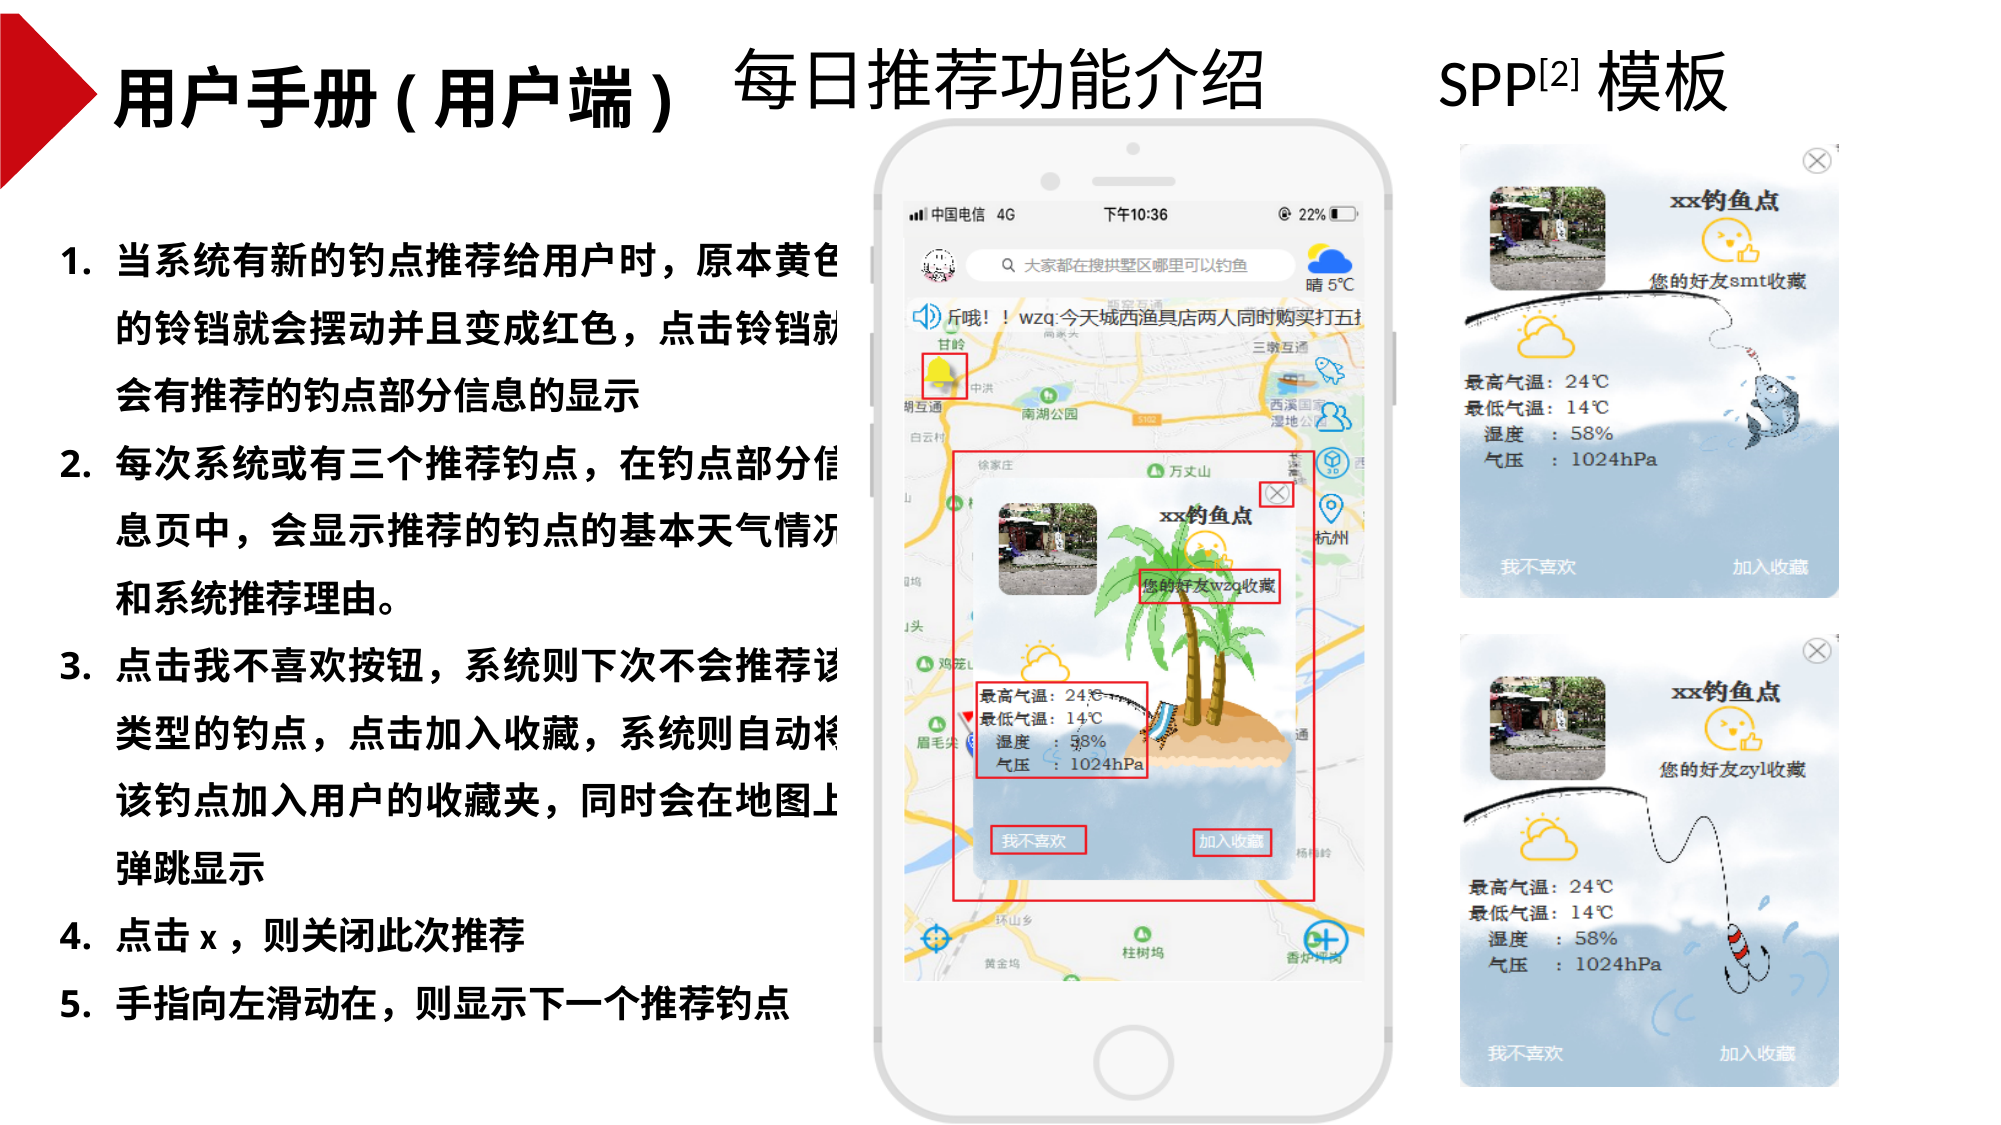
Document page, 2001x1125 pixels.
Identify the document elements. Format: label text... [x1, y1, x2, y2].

picture [1460, 634, 1839, 1088]
text_box 当系统有新的钓点推荐给用户时，原本黄色的铃铛就会摆动并且变成红色，点击铃铛就会有推荐的钓点部分信息的显示 每次系统或有三个推荐钓点，在钓点部分信息页中，会显示推荐的钓点的基本天气情况和系统推荐理由。 点击我不喜欢按钮，系统则下次不会推荐该类型的钓点，点击加入收藏，系统则自动将该钓点加入用户的收藏夹，同时会在地图上弹跳显示 点击x，则关闭此次推荐 手指向左滑动在，则显示下一个推荐钓点 [44, 207, 837, 1032]
text_box 用户手册(用户端) [97, 48, 837, 144]
text_box 每日推荐功能介绍 [718, 30, 1282, 125]
picture [1460, 144, 1839, 598]
text_box [0, 12, 97, 192]
picture [837, 116, 1432, 1125]
text_box SPP[2]模板 [1423, 32, 1746, 128]
